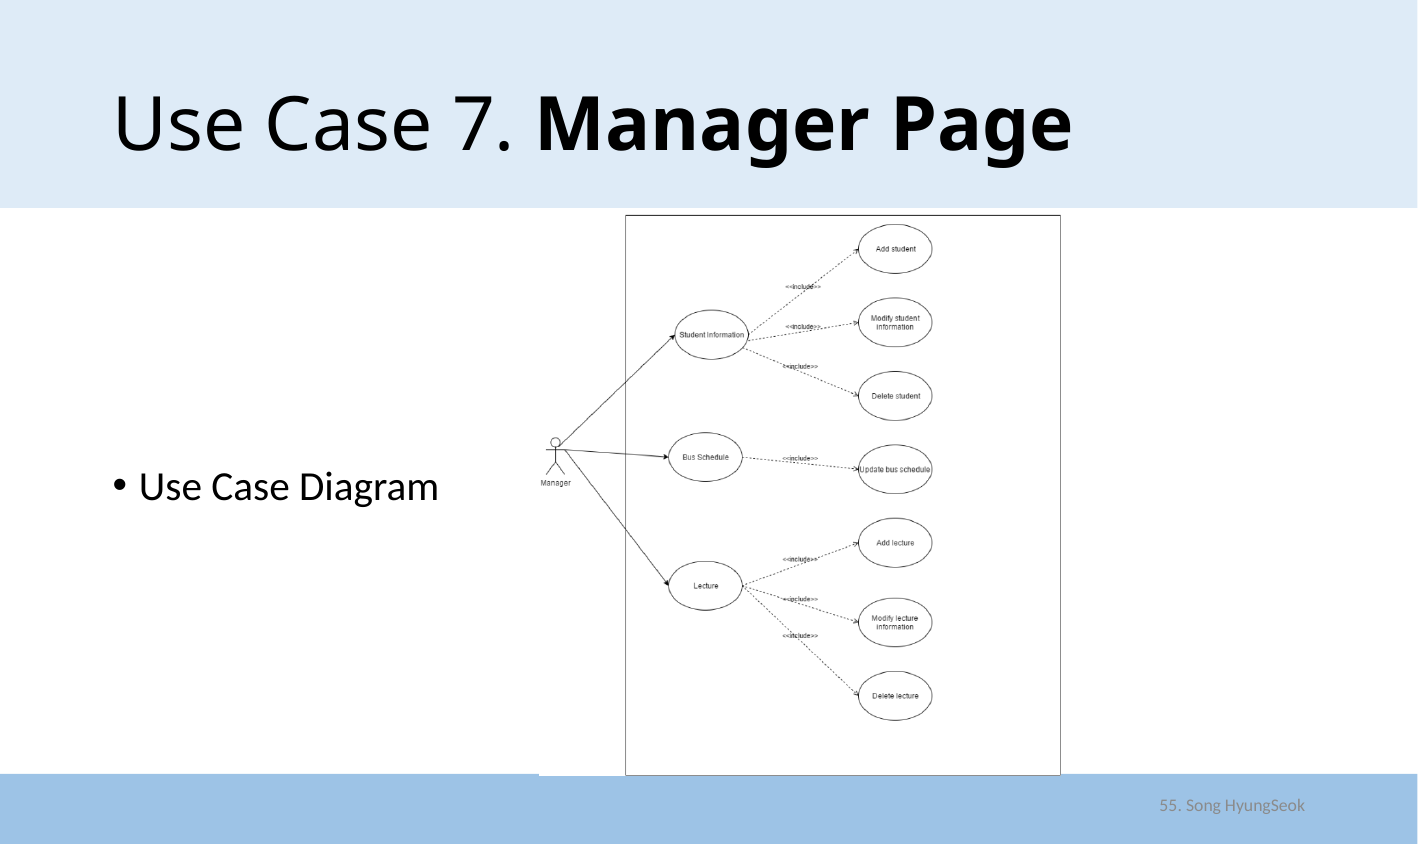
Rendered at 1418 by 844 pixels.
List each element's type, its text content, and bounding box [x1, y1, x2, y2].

picture [539, 214, 1061, 776]
list Use Case Diagram [97, 457, 463, 520]
slide_number 55. Song HyungSeok [1001, 782, 1320, 827]
title Use Case 7. Manager Page [97, 44, 1320, 208]
